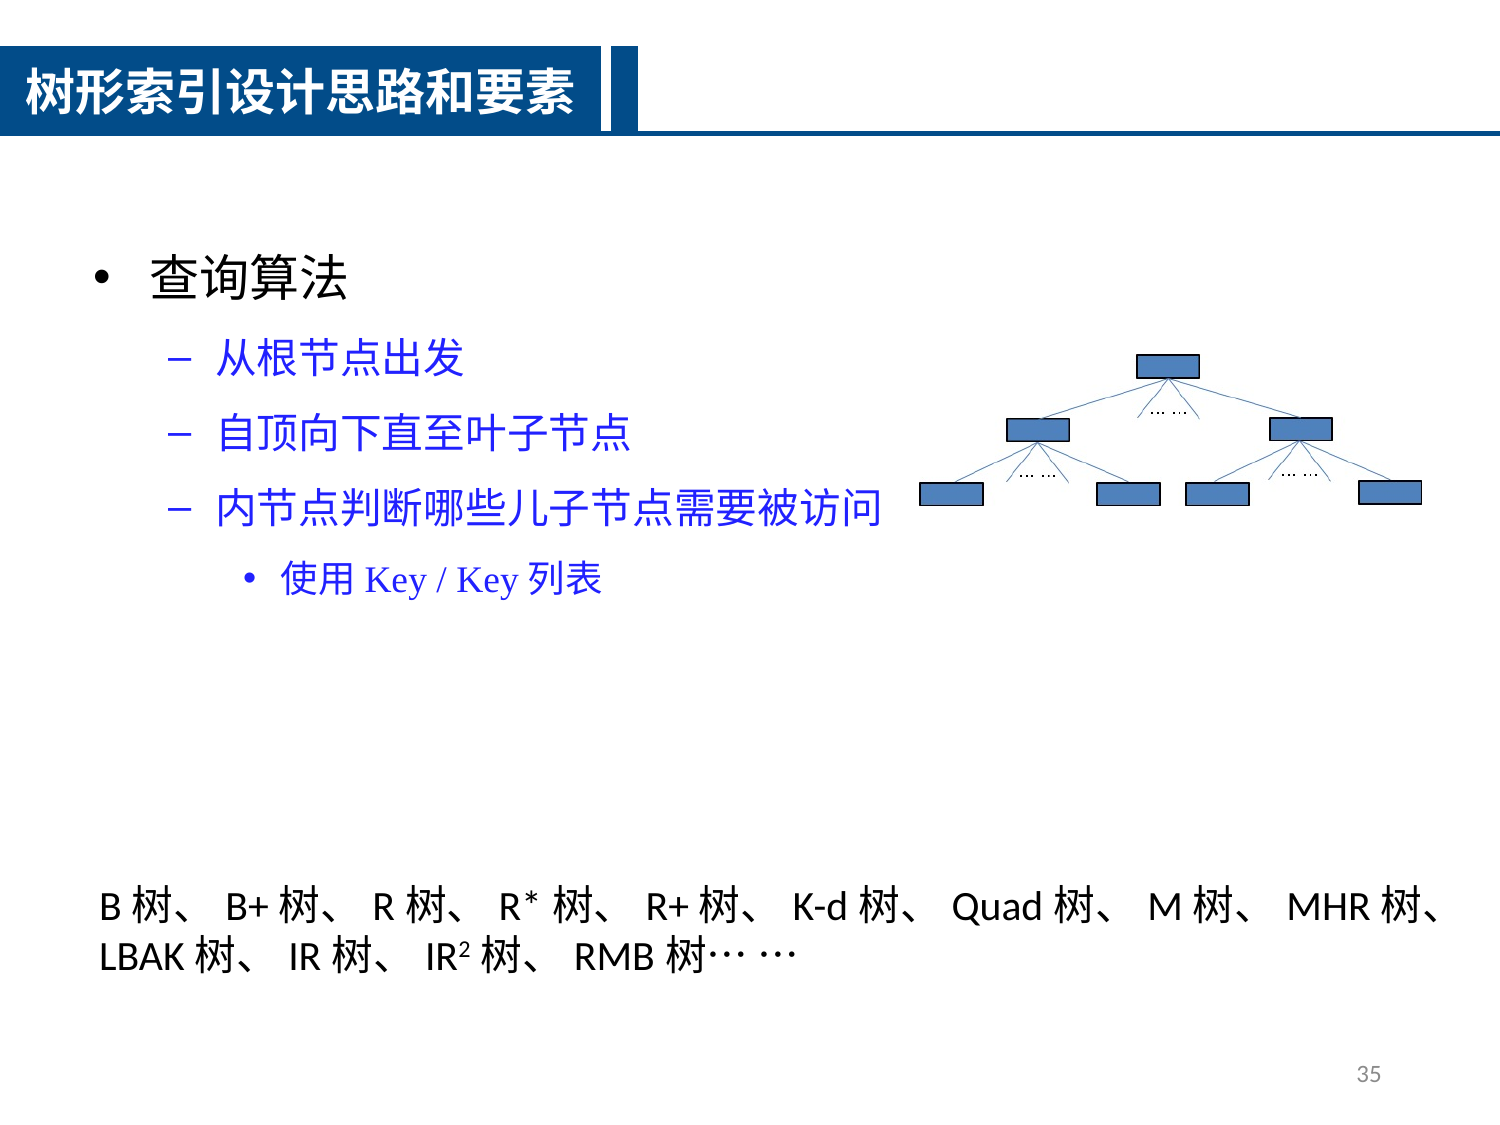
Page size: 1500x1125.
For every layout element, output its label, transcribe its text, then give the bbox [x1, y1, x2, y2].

text_box [78, 135, 109, 140]
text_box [1, 46, 637, 134]
text_box B树、B+树、R树、R*树、R+树、K-d树、Quad树、M树、MHR树、LBAK树、IR树、IR2树、RMB树… … [84, 871, 1466, 987]
picture [919, 354, 1422, 506]
slide_number 35 [1059, 1042, 1397, 1103]
text_box 查询算法 从根节点出发 自顶向下直至叶子节点 内节点判断哪些儿子节点需要被访问 使用Key / Key列表 [78, 223, 1375, 688]
